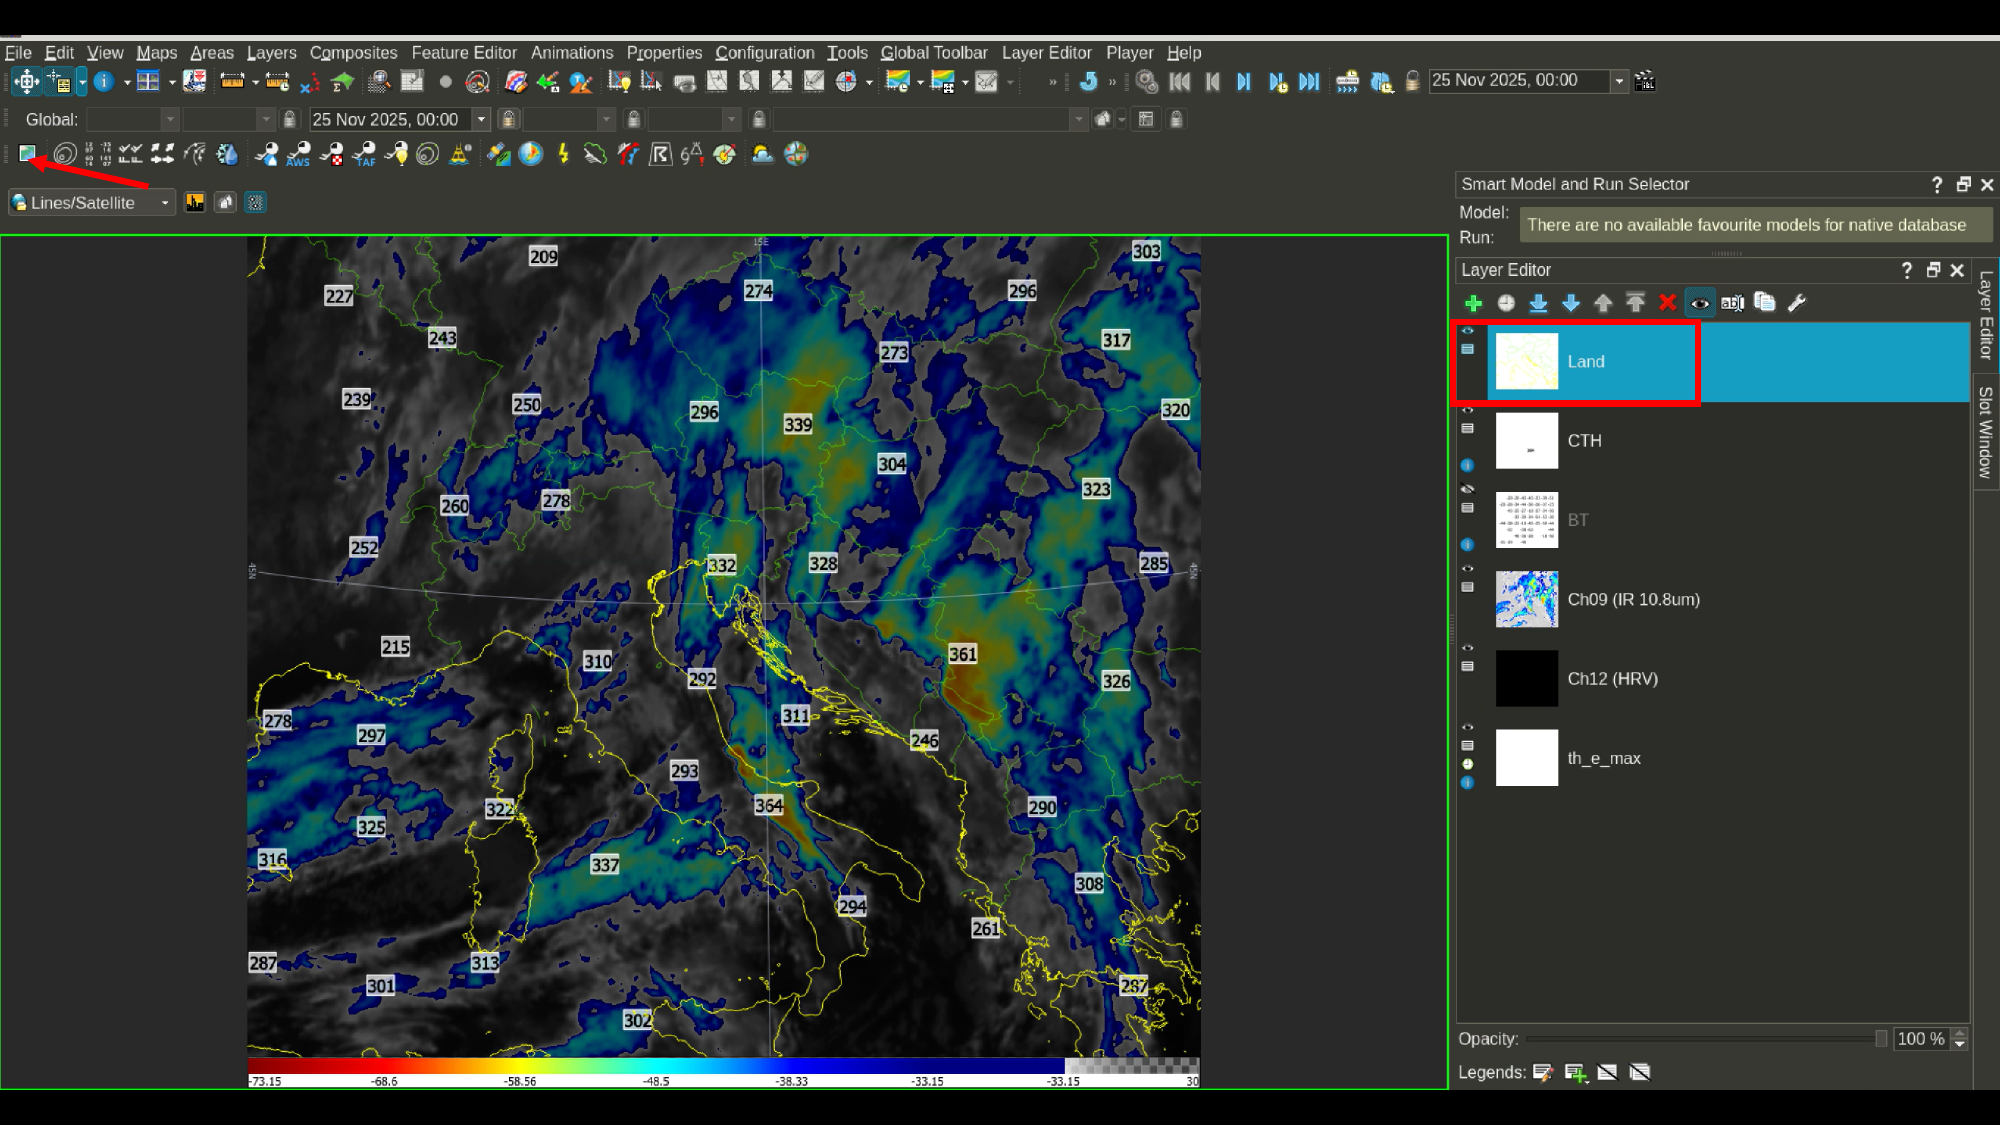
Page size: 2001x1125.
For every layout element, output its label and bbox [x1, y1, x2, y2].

text_box [26, 159, 149, 188]
picture [0, 34, 2000, 1091]
